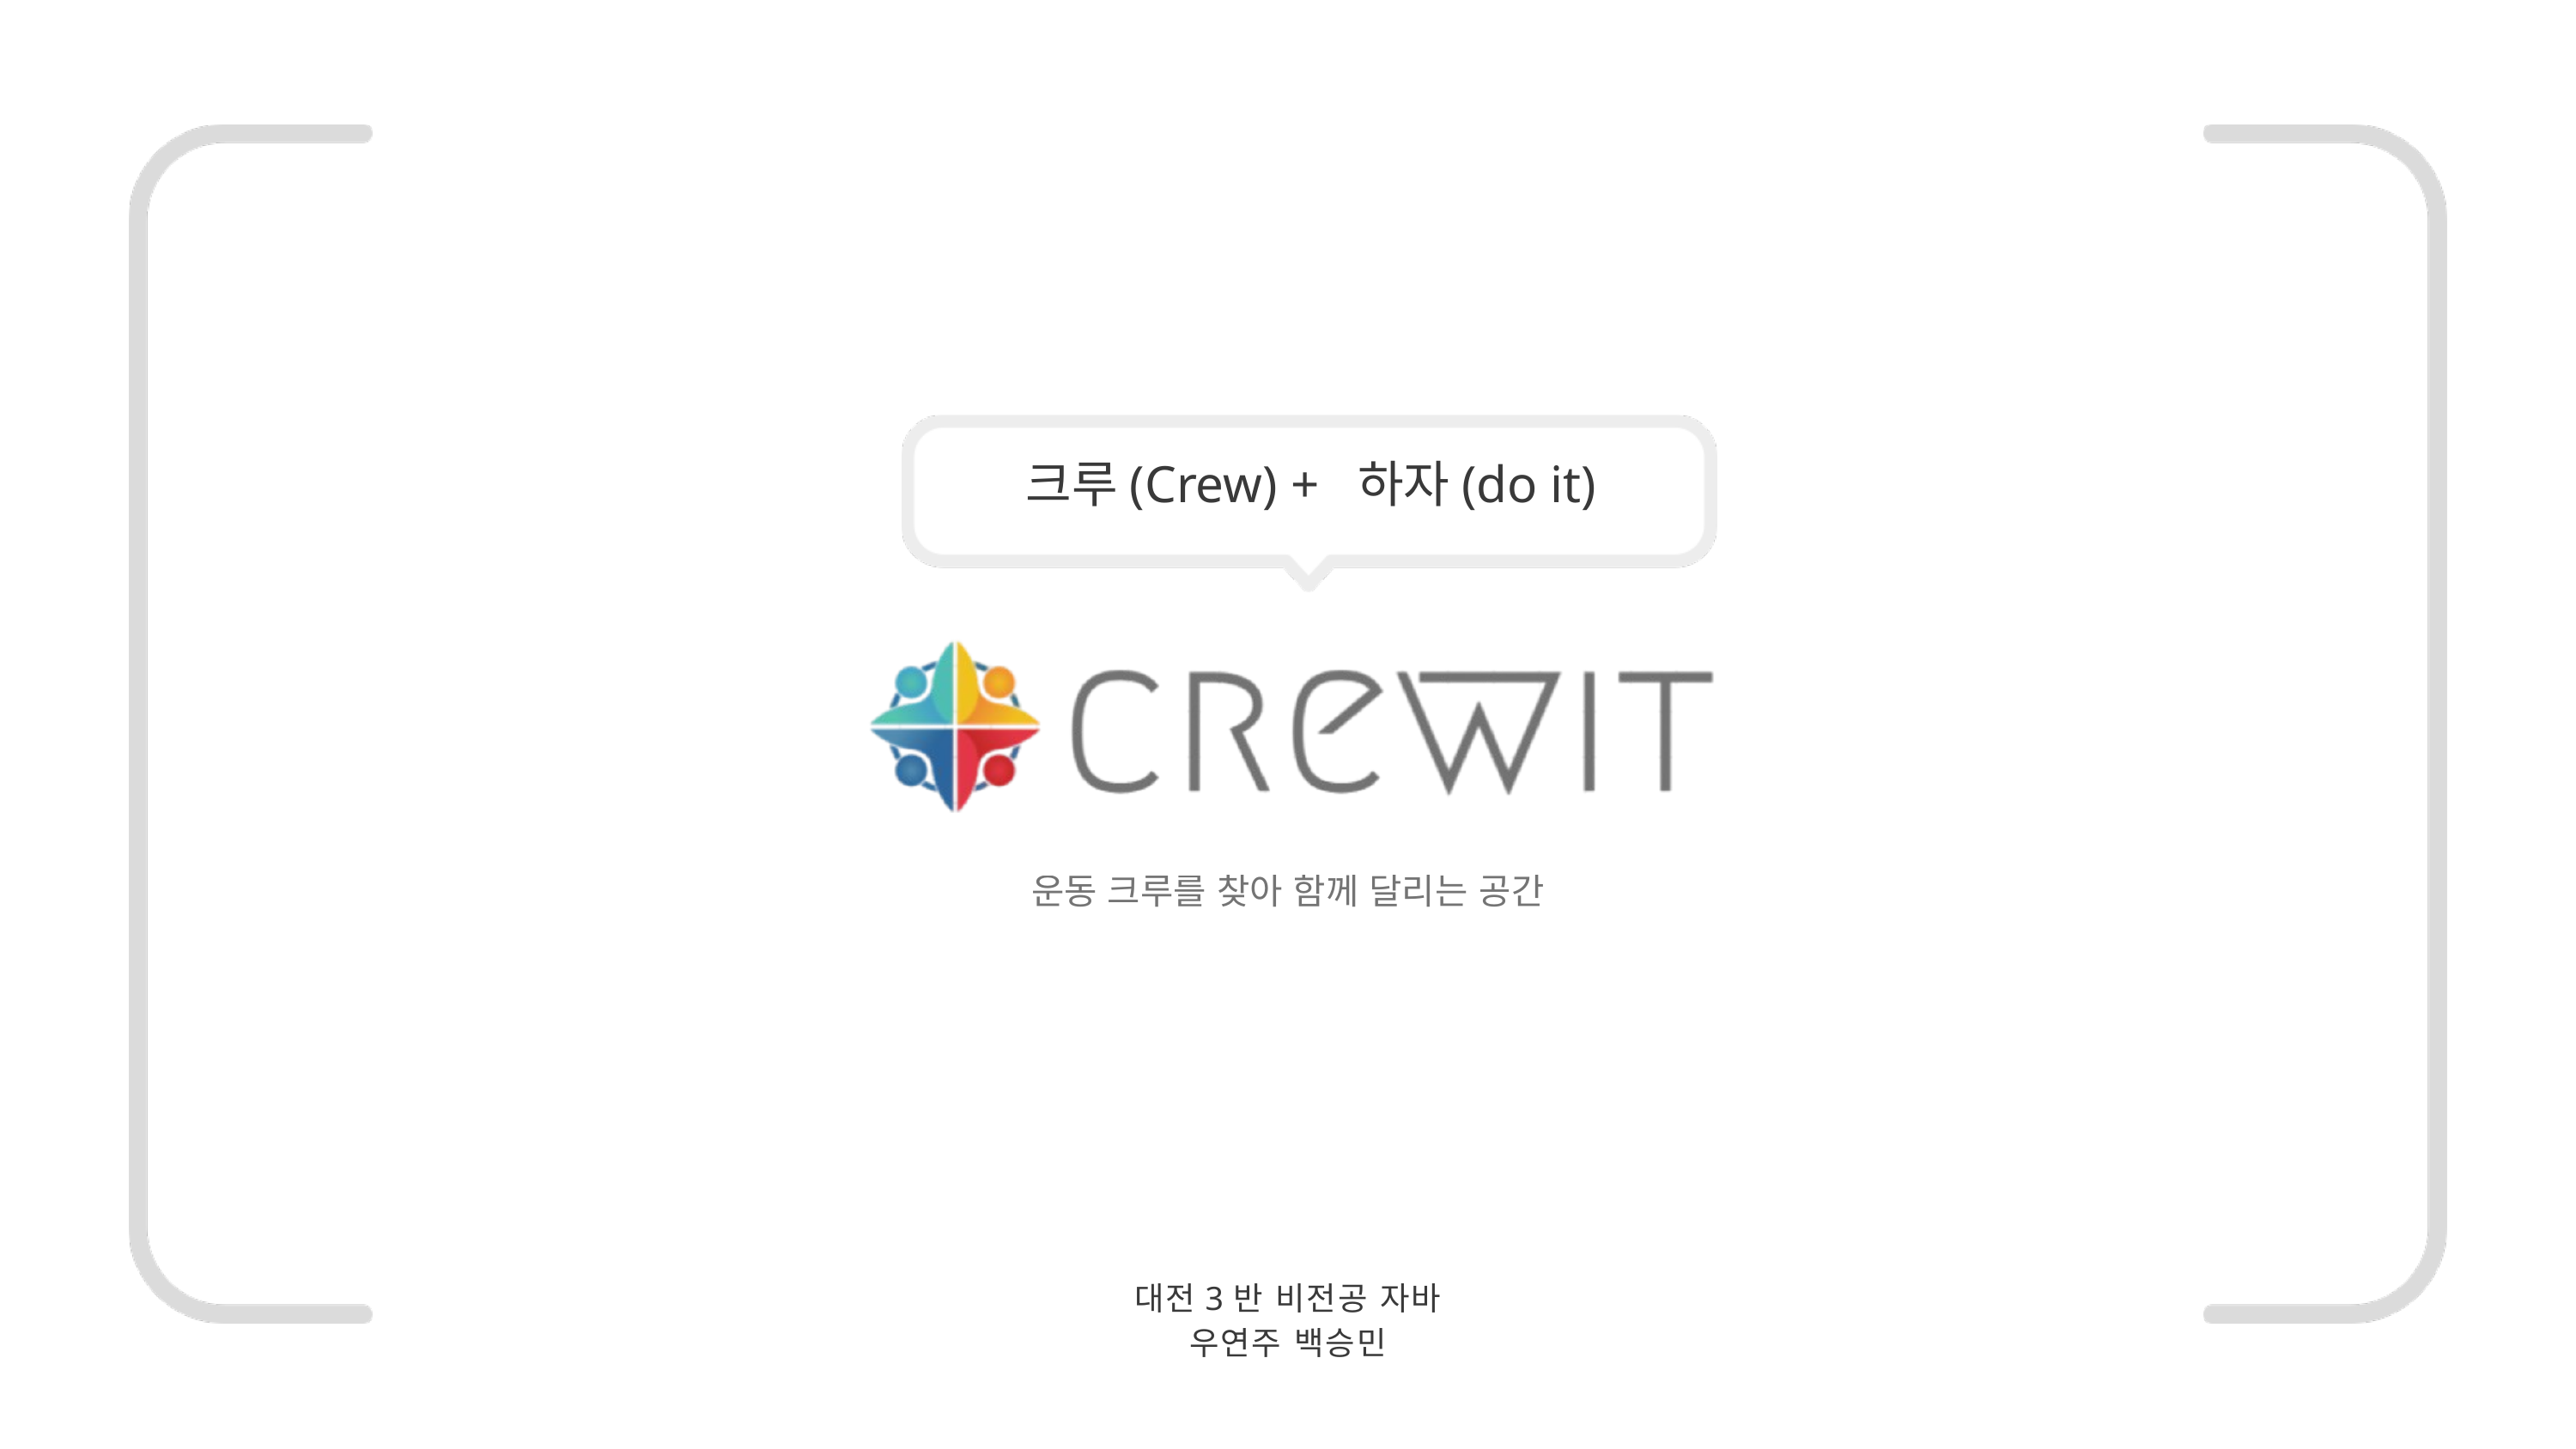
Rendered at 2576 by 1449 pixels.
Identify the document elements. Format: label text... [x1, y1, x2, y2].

picture [853, 615, 1723, 833]
picture [2203, 124, 2448, 1324]
text_box 대전3반 비전공 자바 [876, 1276, 1700, 1321]
picture [901, 415, 1718, 592]
text_box 운동 크루를 찾아 함께 달리는 공간 [390, 856, 2186, 907]
picture [128, 124, 373, 1324]
text_box 우연주 백승민 [876, 1321, 1700, 1367]
